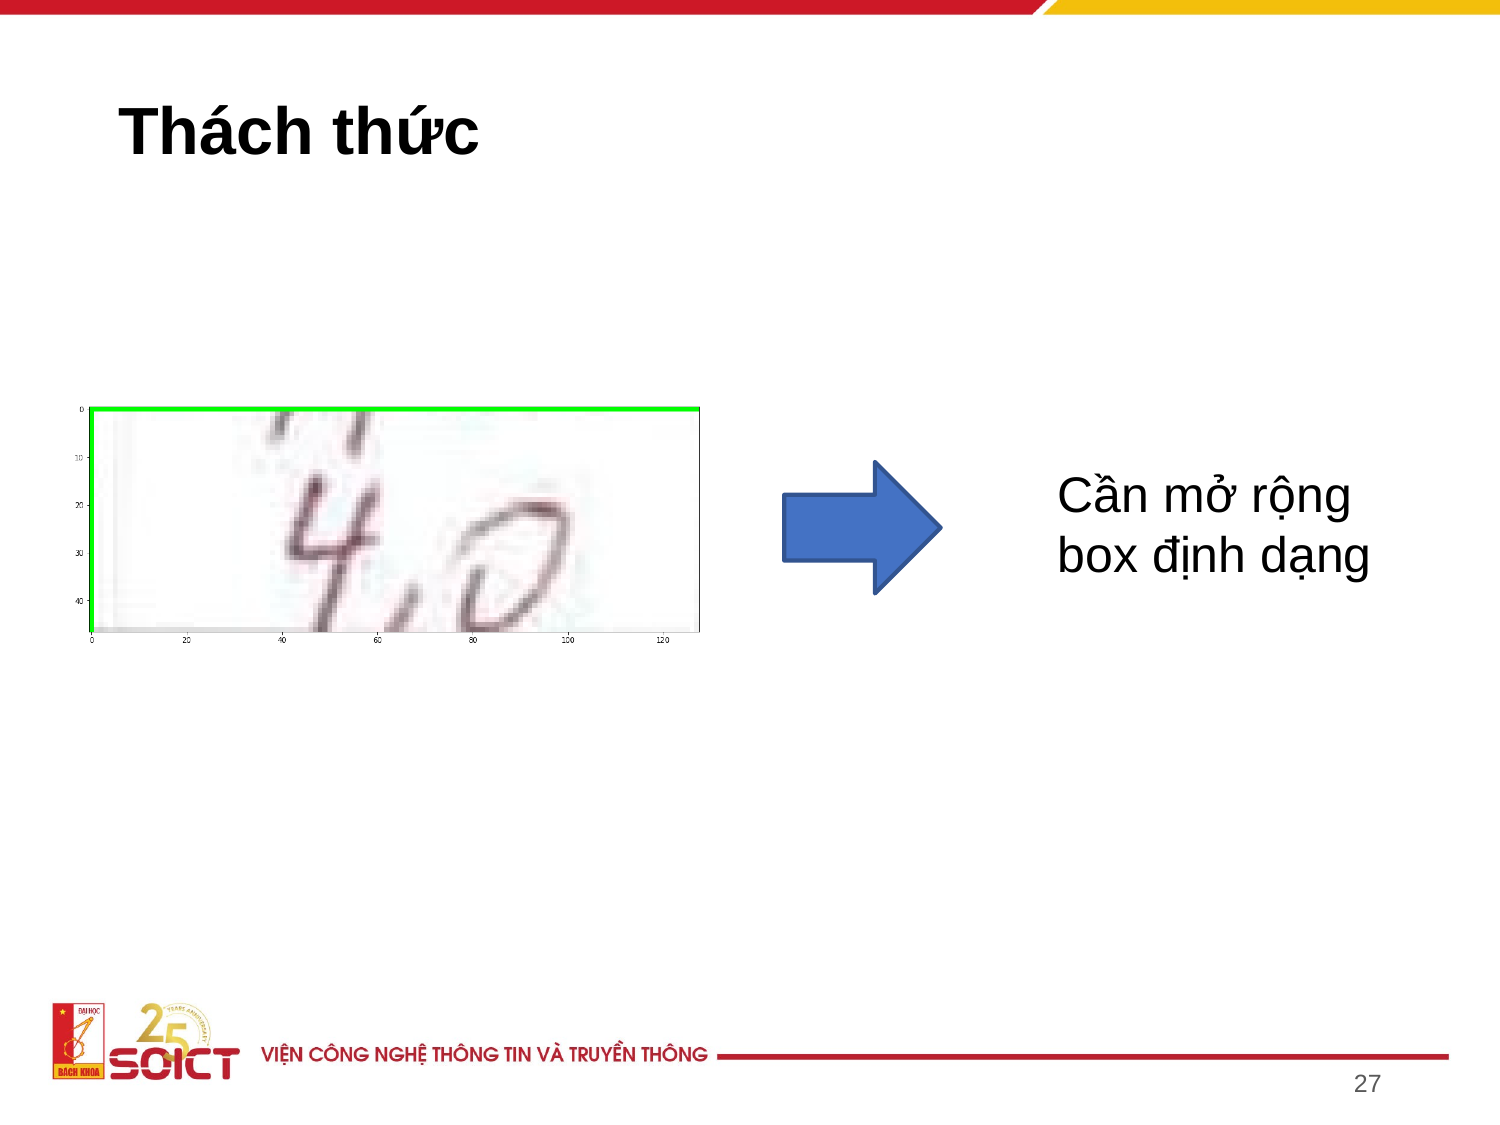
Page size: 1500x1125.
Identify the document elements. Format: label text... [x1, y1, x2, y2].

picture [0, 0, 1500, 1125]
title Thách thức [103, 24, 1397, 242]
text_box Cần mở rộng box định dạng [1043, 454, 1397, 590]
text_box [782, 459, 943, 596]
slide_number 27 [1209, 1052, 1397, 1112]
